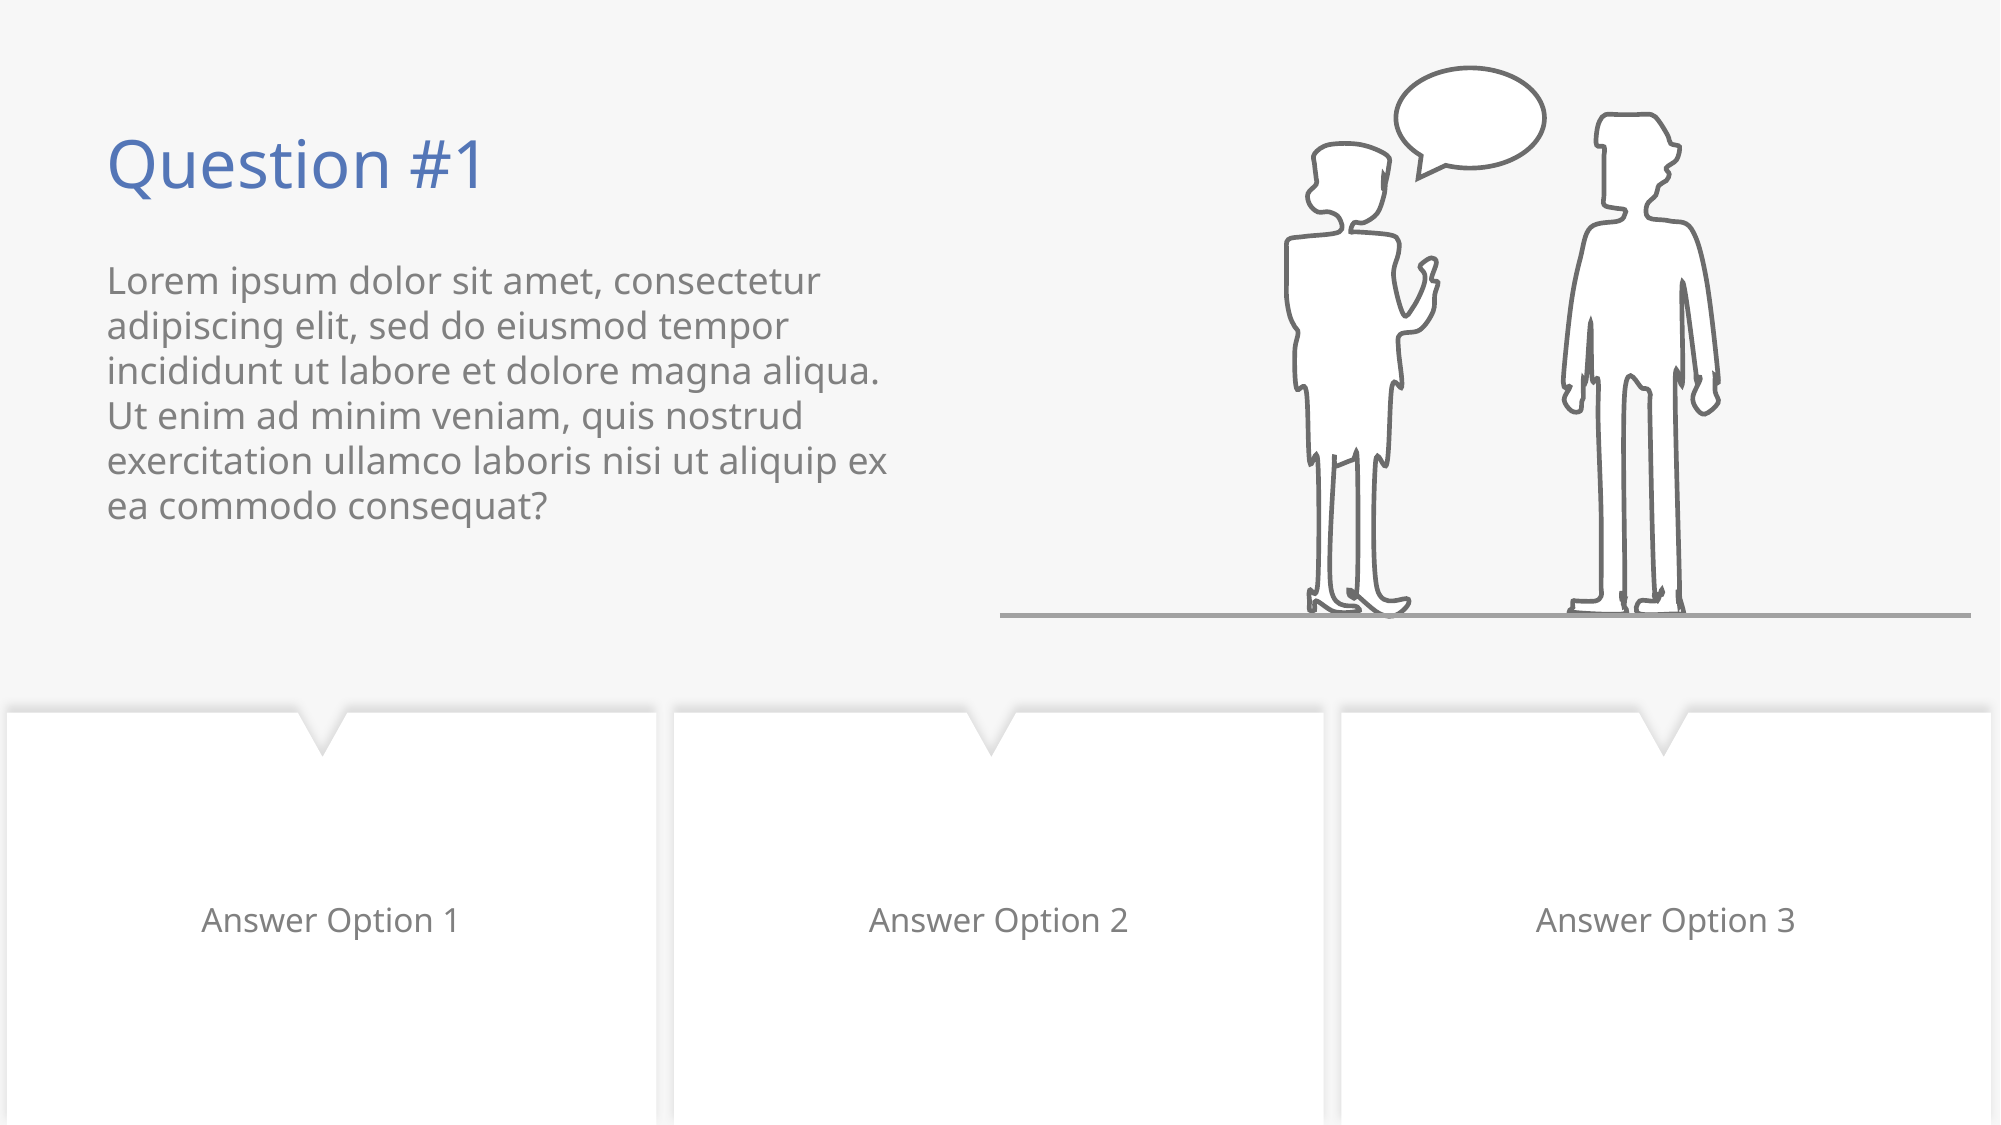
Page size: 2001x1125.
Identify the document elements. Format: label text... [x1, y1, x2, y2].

text_box Question #1 [91, 114, 917, 209]
text_box [1285, 142, 1440, 613]
text_box [1562, 113, 1720, 613]
text_box Answer Option 1 [5, 711, 658, 1125]
text_box Answer Option 2 [673, 711, 1325, 1125]
text_box Answer Option 3 [1340, 711, 1992, 1125]
text_box [1394, 66, 1546, 181]
text_box Lorem ipsum dolor sit amet, consectetur adipiscing elit, sed do eiusmod tempor incididunt ut labore et dolore magna aliqua. Ut enim ad minim veniam, quis nostrud exercitation ullamco laboris nisi ut aliquip ex ea commodo consequat? [91, 250, 917, 535]
